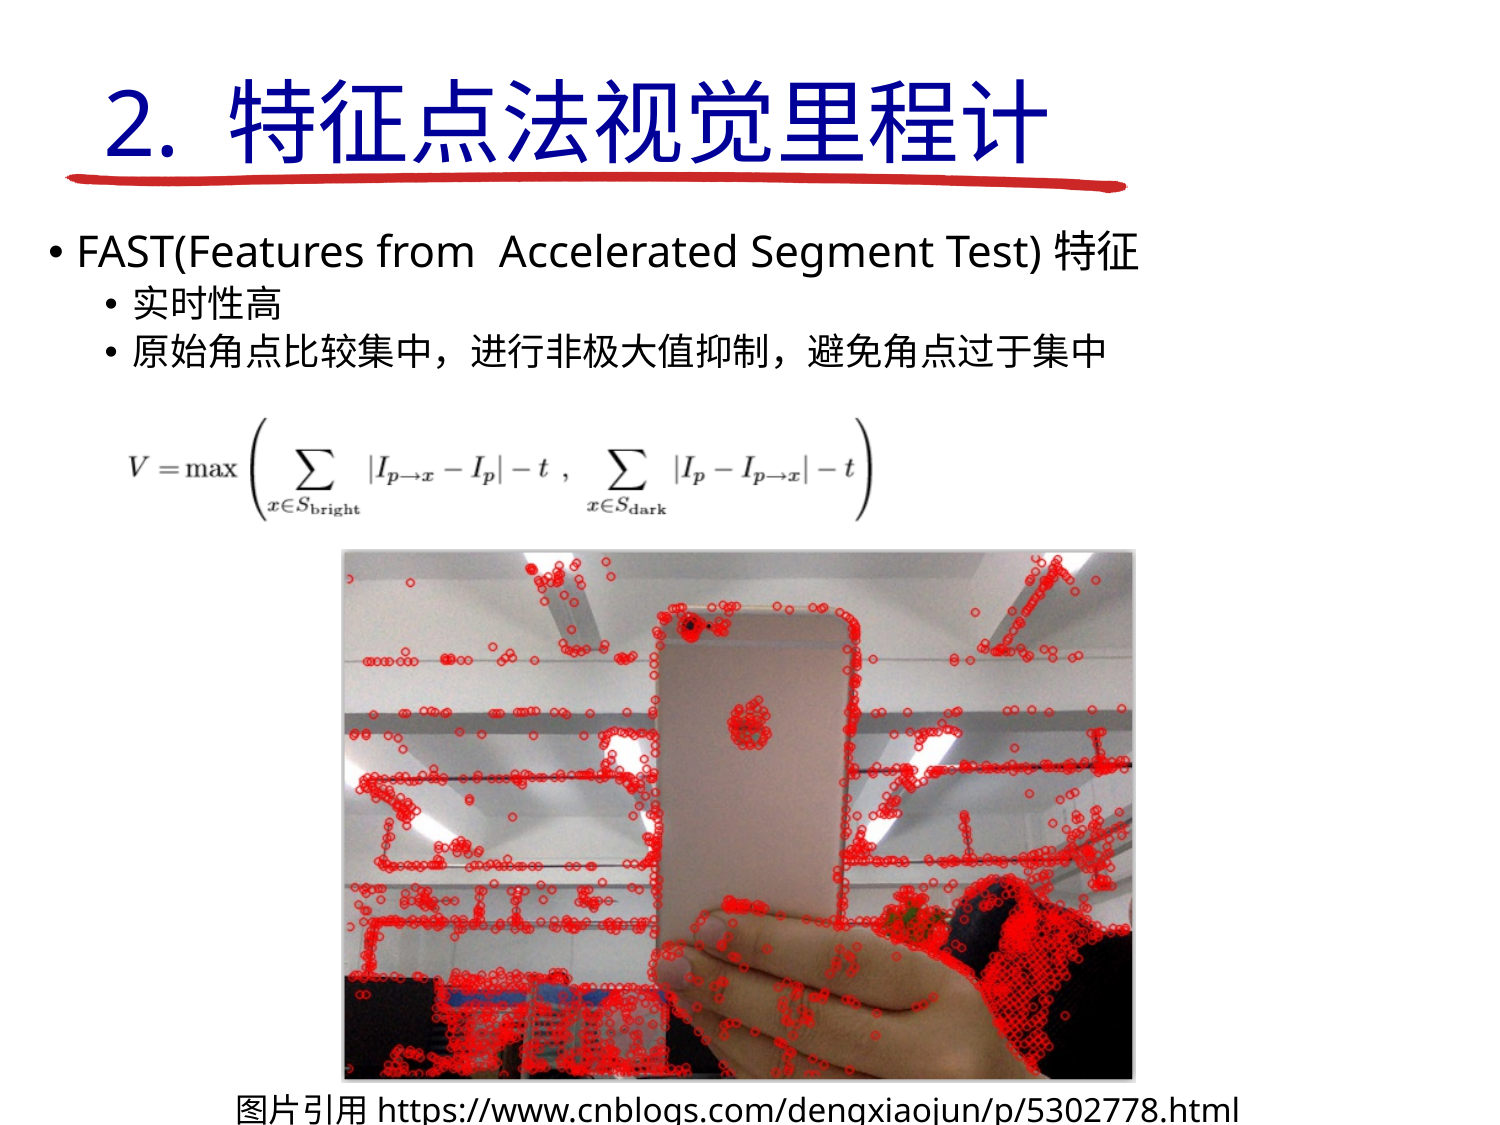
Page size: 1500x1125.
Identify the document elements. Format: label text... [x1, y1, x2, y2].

text_box 图片引用https://www.cnblogs.com/dengxiaojun/p/5302778.html [221, 1082, 1257, 1125]
text_box FAST(Features from Accelerated Segment Test)特征 实时性高 原始角点比较集中，进行非极大值抑制，避免角点过于集中 [33, 222, 1384, 429]
picture [61, 166, 1140, 199]
text_box [53, 184, 1471, 389]
picture [120, 408, 879, 532]
picture [341, 549, 1136, 1083]
title 2. 特征点法视觉里程计 [88, 42, 1171, 184]
